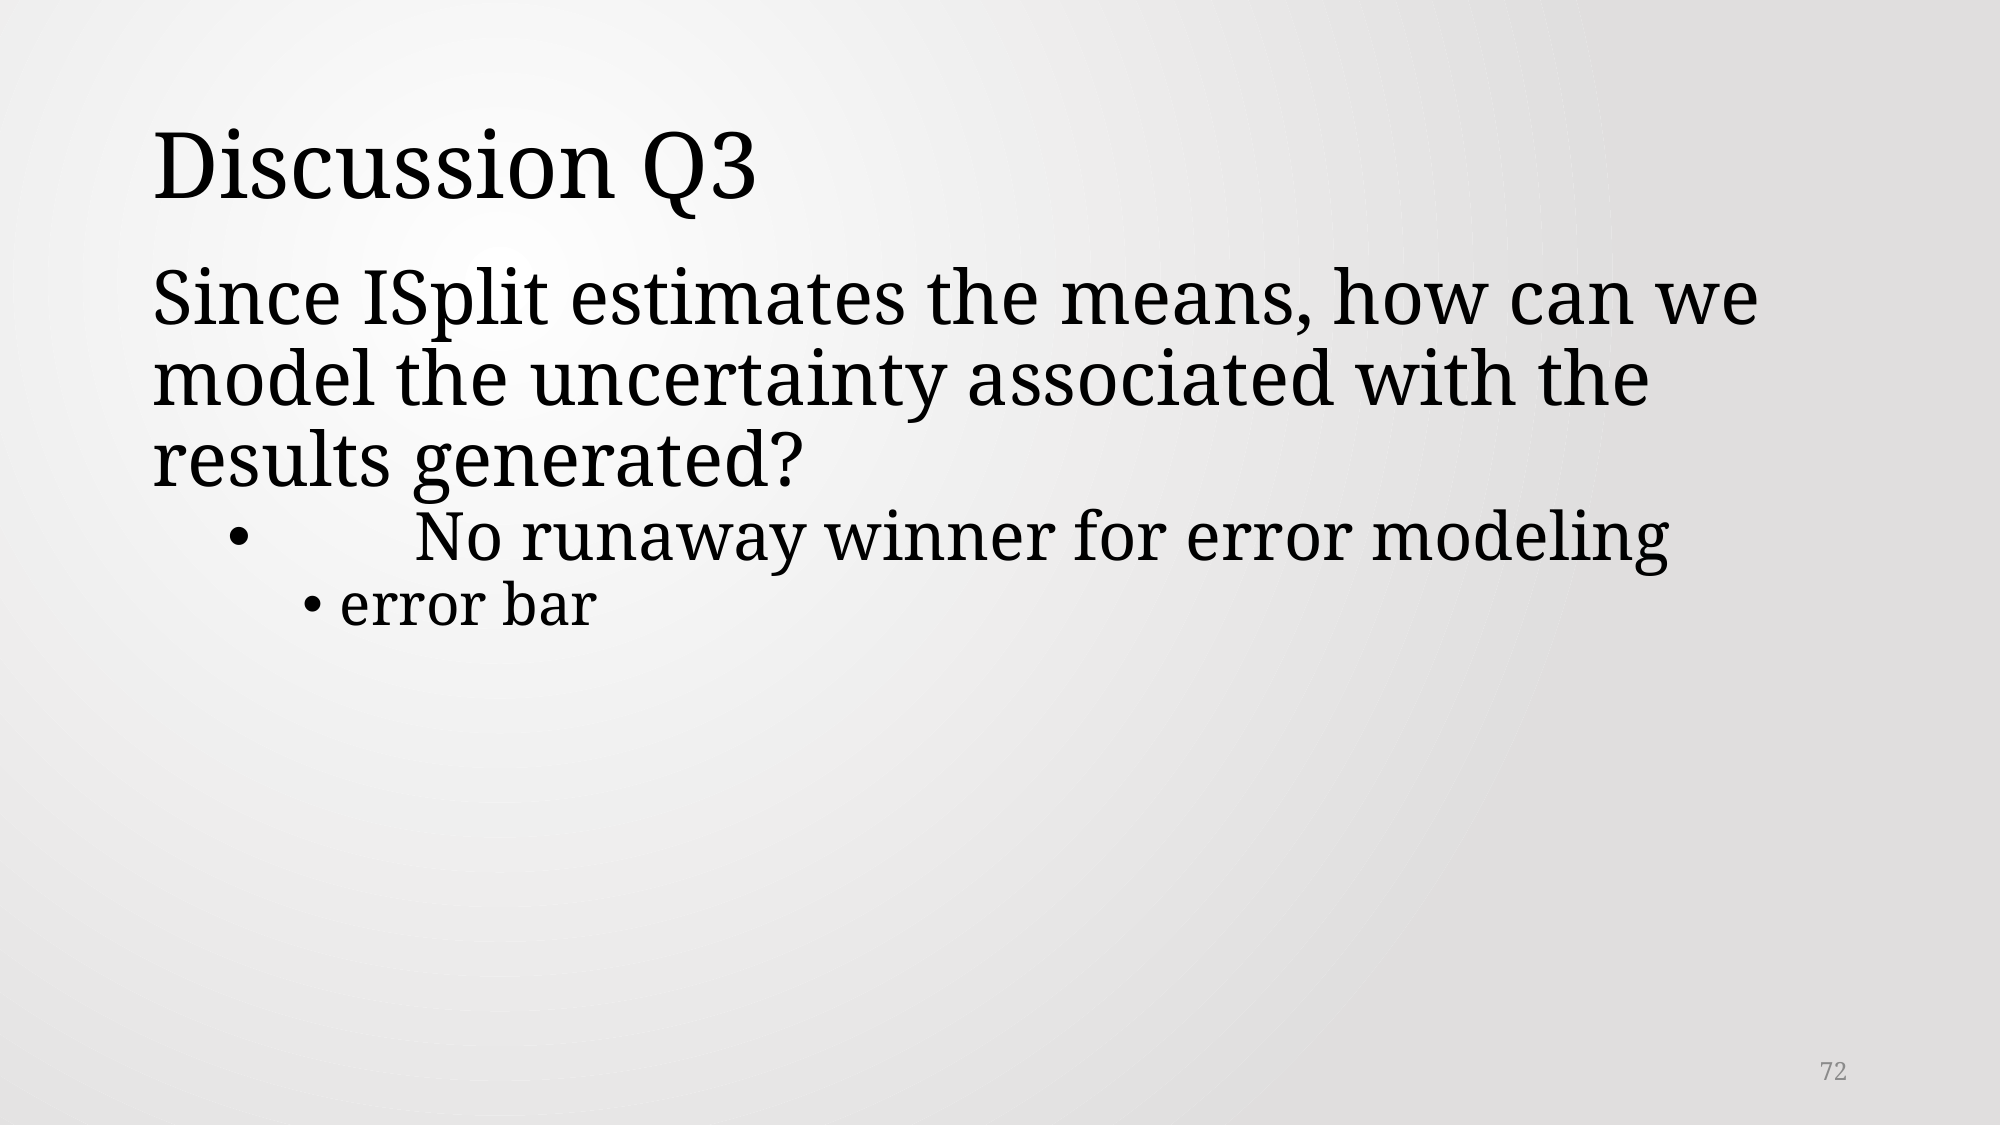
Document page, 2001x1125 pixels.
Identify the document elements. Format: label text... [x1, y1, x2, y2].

title Discussion Q3 [137, 59, 1863, 252]
slide_number 72 [1412, 1042, 1863, 1103]
list Since ISplit estimates the means, how can we model the uncertainty associated with the results generated? No runaway winner for error modeling error bar [137, 252, 1863, 1014]
